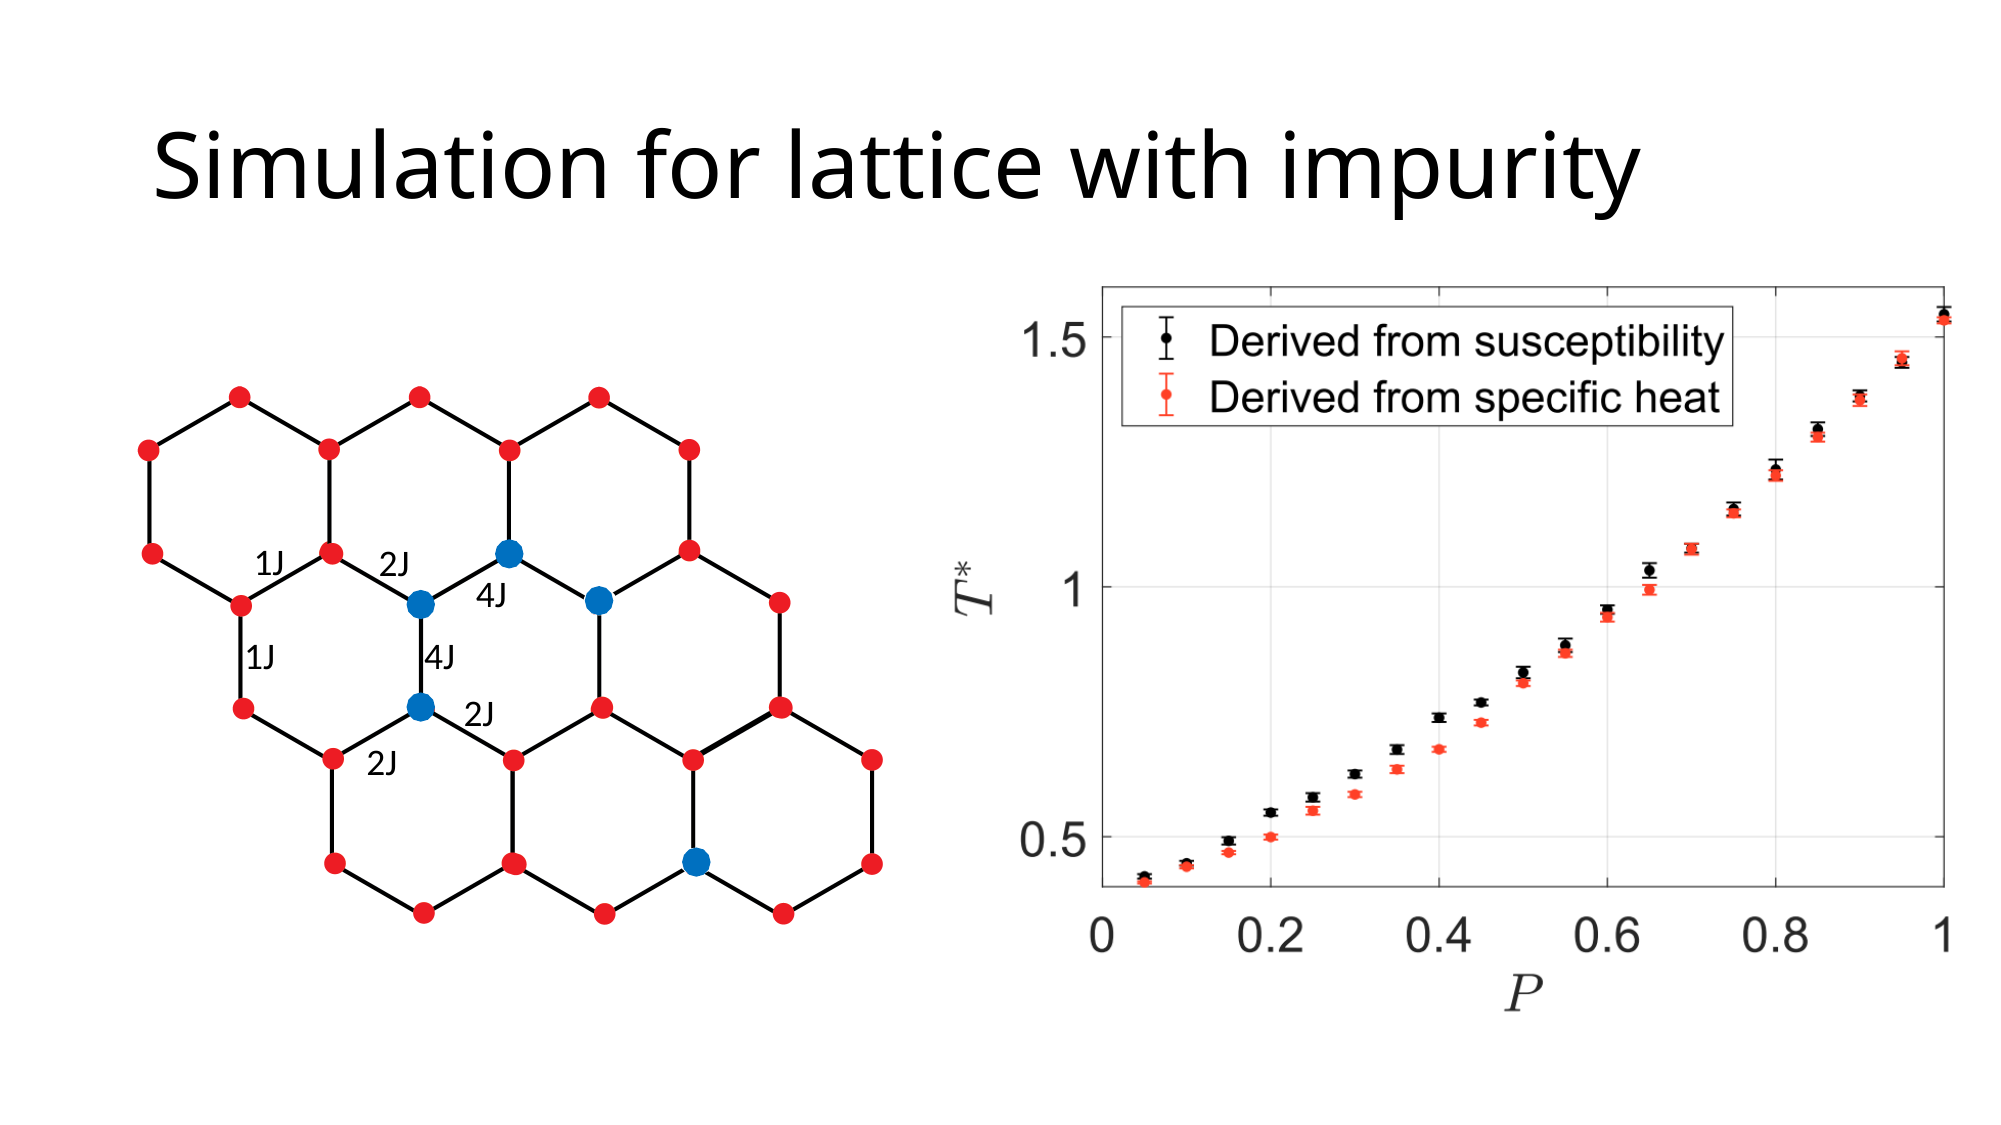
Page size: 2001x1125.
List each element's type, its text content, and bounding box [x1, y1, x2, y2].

picture [923, 280, 1956, 1031]
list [137, 386, 883, 925]
title Simulation for lattice with impurity [137, 59, 1863, 278]
